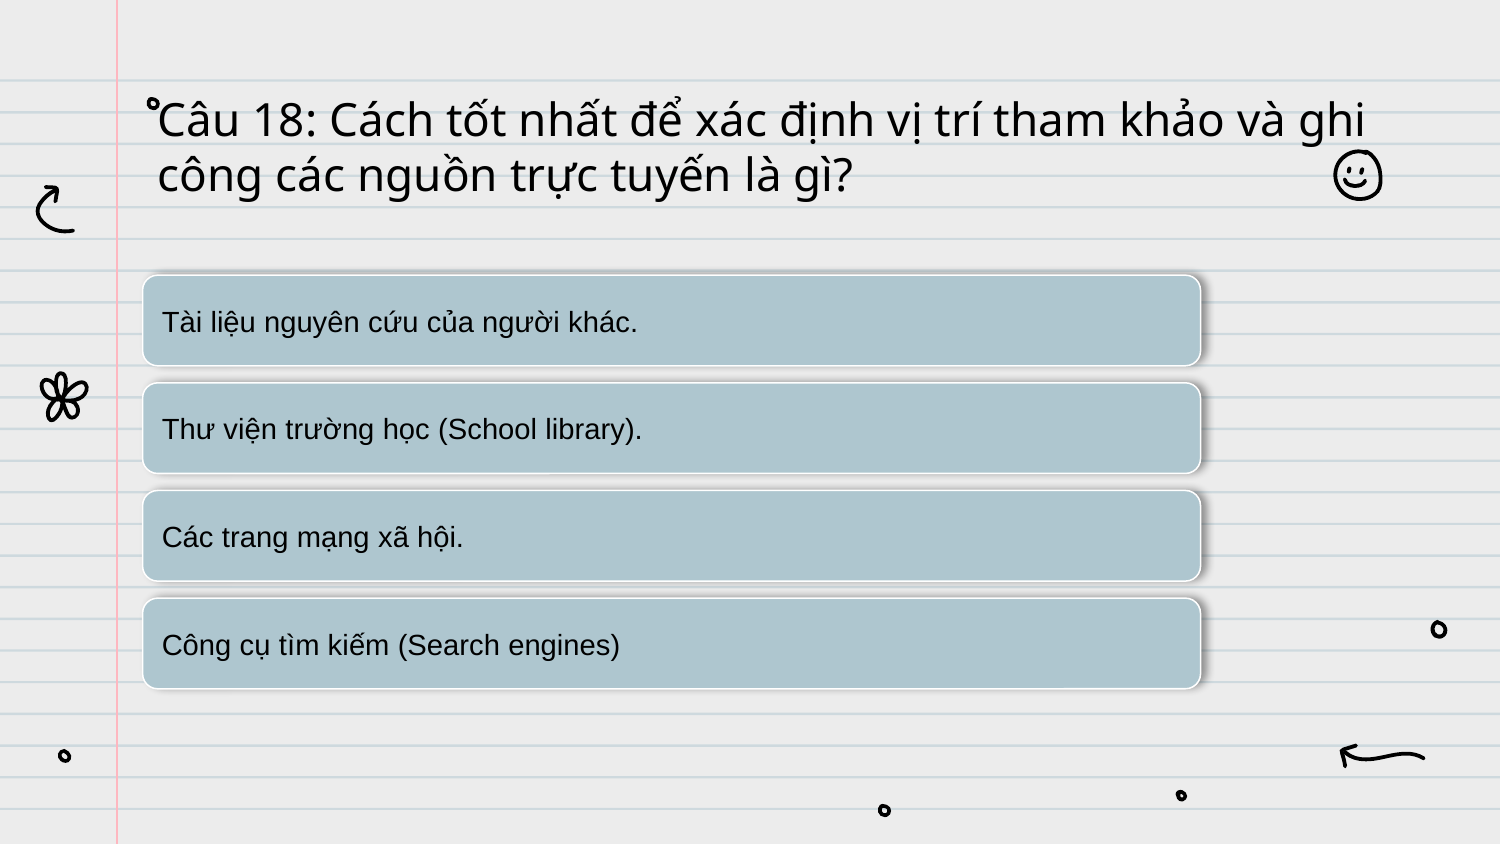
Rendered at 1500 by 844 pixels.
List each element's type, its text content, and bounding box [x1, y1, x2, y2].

title Câu 18: Cách tốt nhất để xác định vị trí tham khảo và ghi công các nguồn trực tuyến là gì? [142, 42, 1477, 248]
text_box Thư viện trường học (School library). [142, 382, 1201, 474]
text_box Các trang mạng xã hội. [142, 490, 1201, 582]
text_box Công cụ tìm kiếm (Search engines) [142, 598, 1201, 689]
text_box Tài liệu nguyên cứu của người khác. [142, 275, 1201, 366]
